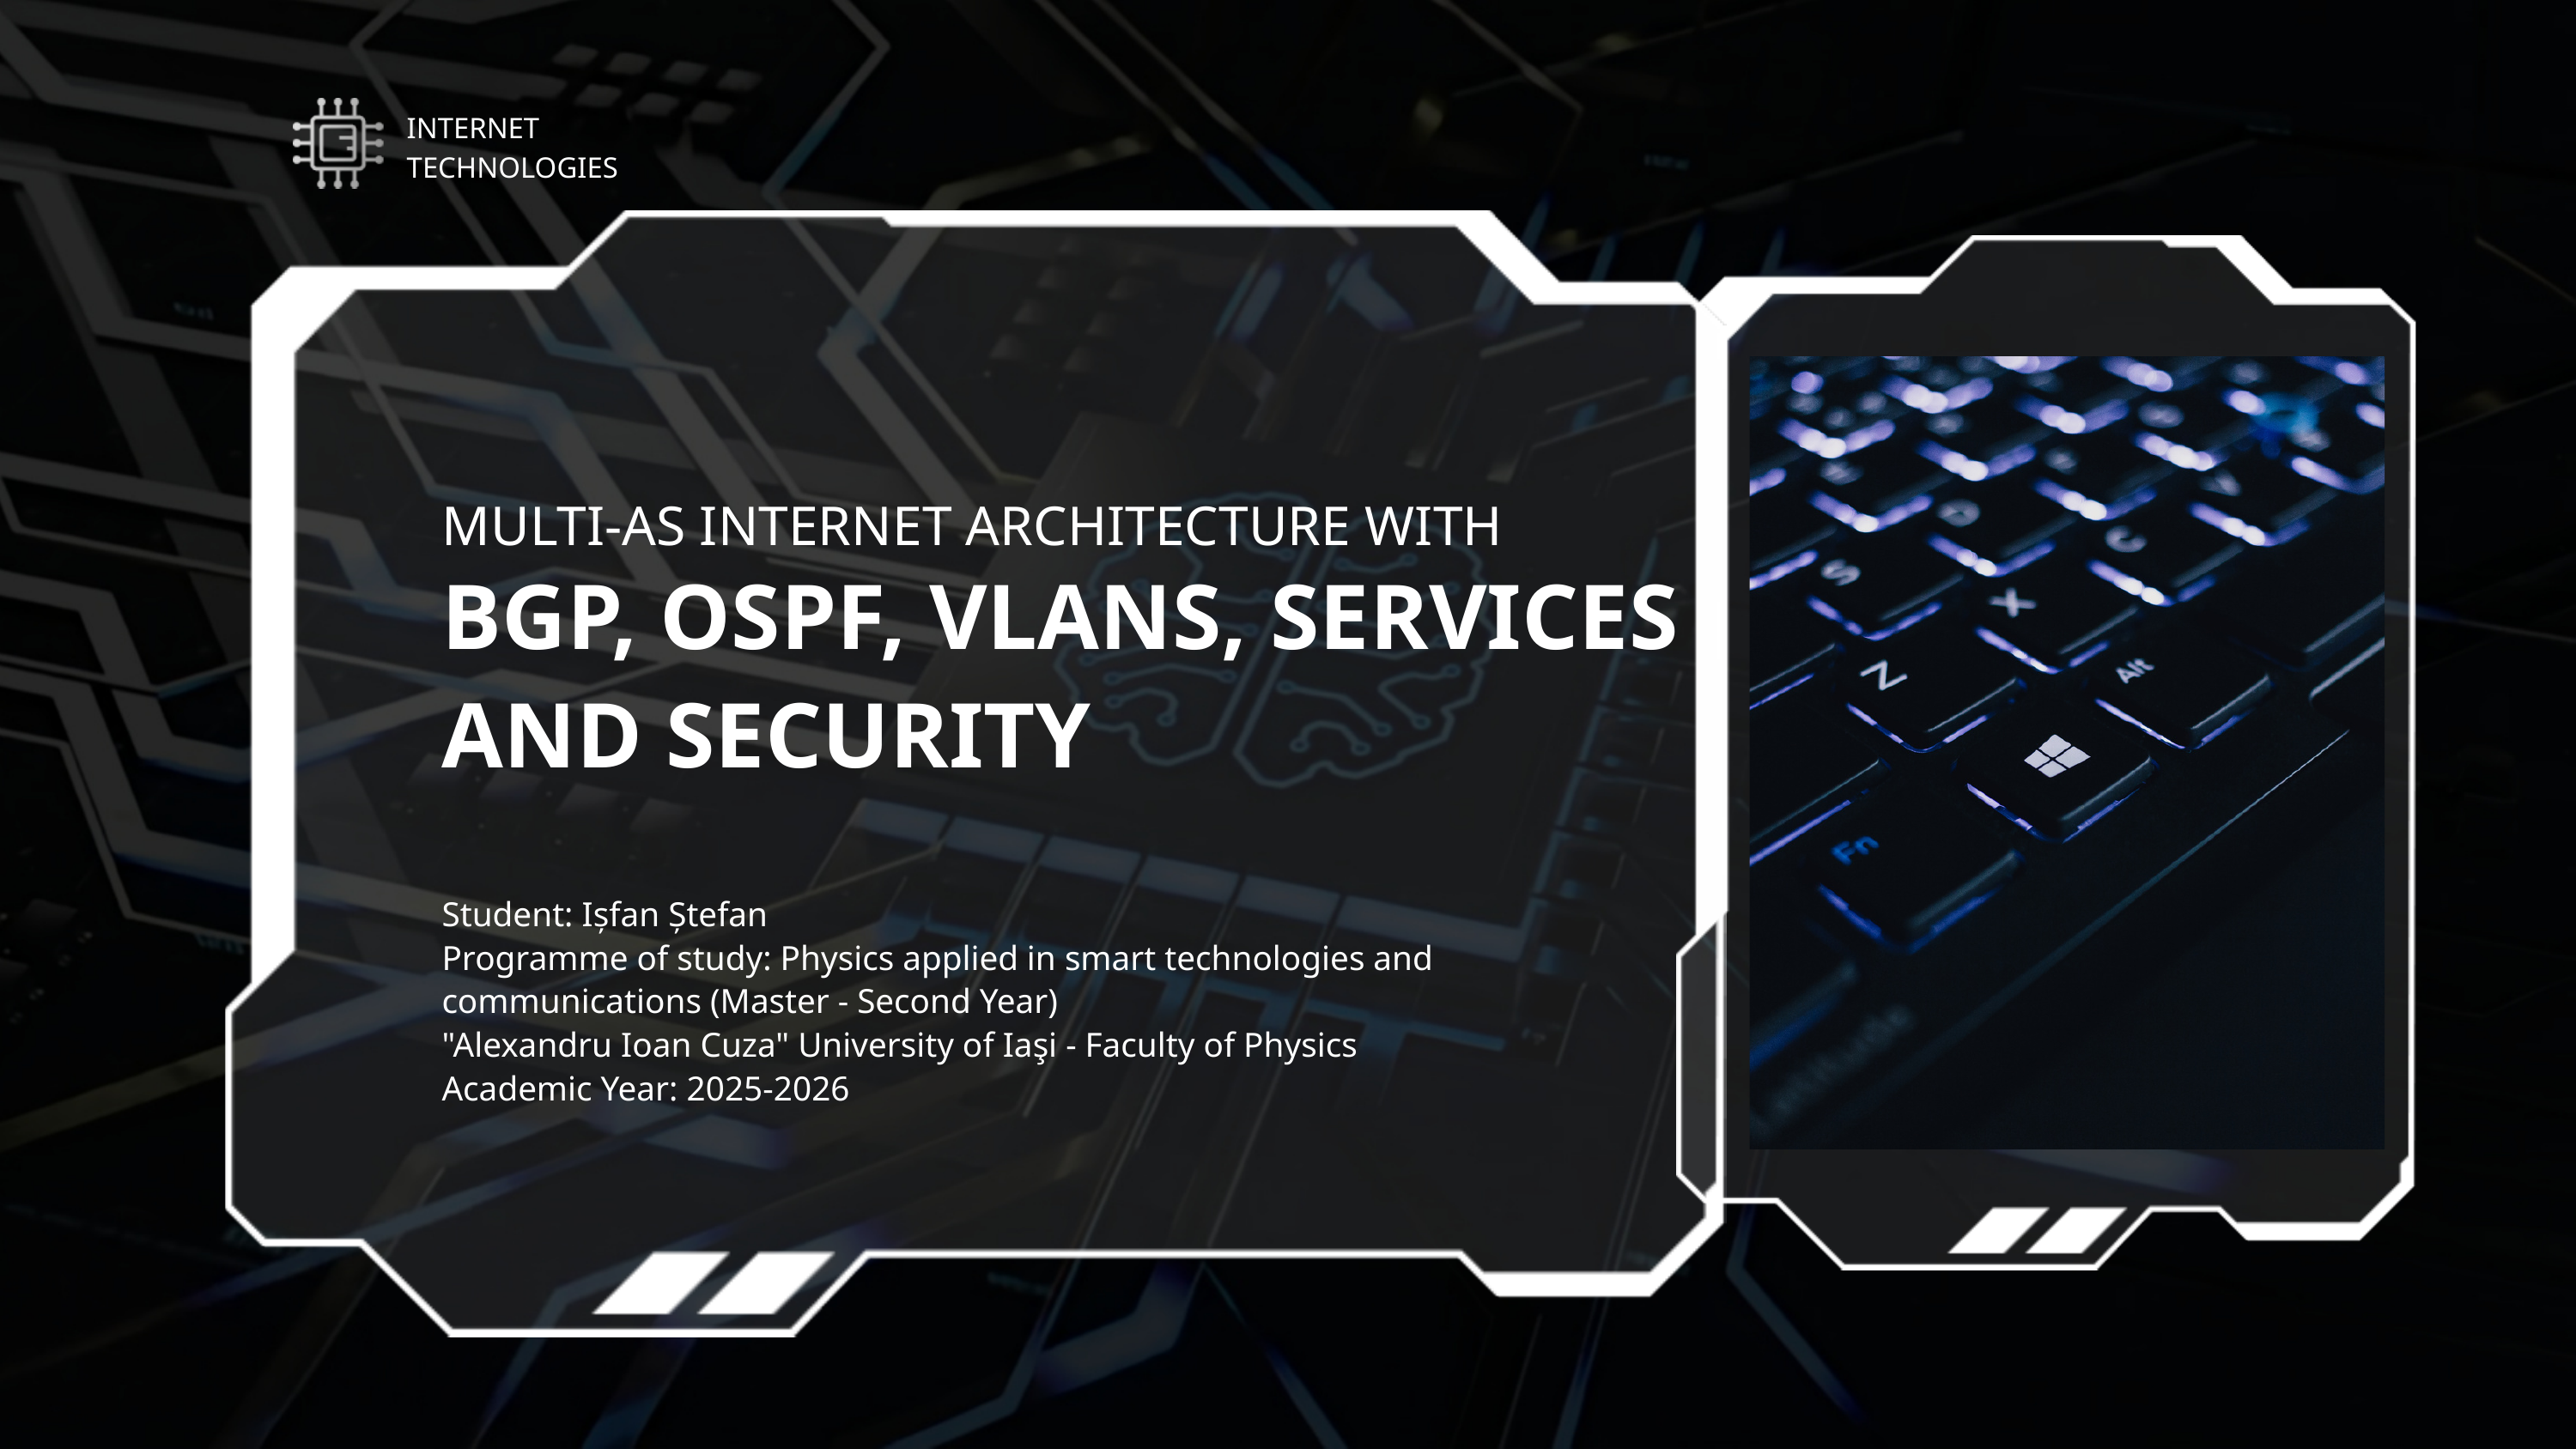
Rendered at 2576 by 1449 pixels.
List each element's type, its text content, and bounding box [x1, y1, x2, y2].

text_box [225, 210, 1727, 1337]
text_box [293, 98, 384, 189]
text_box INTERNET TECHNOLOGIES [406, 105, 655, 185]
text_box [1727, 235, 2416, 1270]
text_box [1749, 356, 2385, 1150]
text_box [0, 0, 2576, 1449]
text_box MULTI-AS INTERNET ARCHITECTURE WITH [441, 482, 1677, 548]
text_box Student: Ișfan Ștefan Programme of study: Physics applied in smart technologies and communications (Master - Second Year) "Alexandru Ioan Cuza" University of Iaşi - Faculty of Physics Academic Year: 2025-2026 [441, 889, 1659, 1108]
text_box BGP, OSPF, VLANS, SERVICES AND SECURITY [441, 548, 1745, 786]
